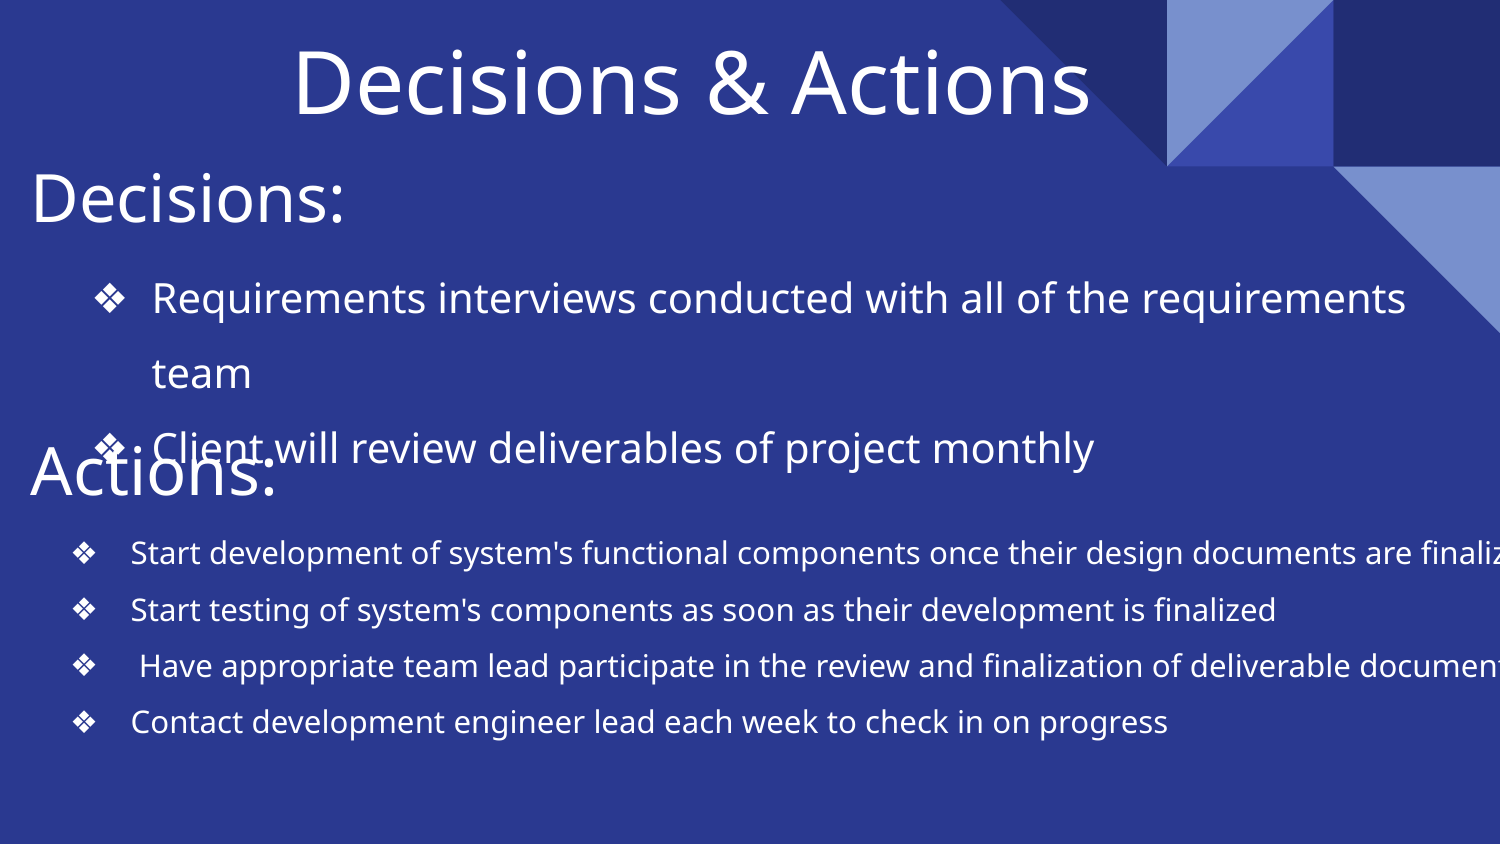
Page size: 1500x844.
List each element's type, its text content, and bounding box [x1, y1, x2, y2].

text_box Requirements interviews conducted with all of the requirements team Client will review deliverables of project monthly [61, 231, 1460, 499]
text_box Decisions: [15, 148, 492, 244]
text_box Start development of system's functional components once their design documents are finalized Start testing of system's components as soon as their development is finalized Have appropriate team lead participate in the review and finalization of deliverable documents Contact development engineer lead each week to check in on progress [40, 499, 1500, 768]
text_box Actions: [15, 421, 492, 517]
title Decisions & Actions [276, 11, 1500, 149]
